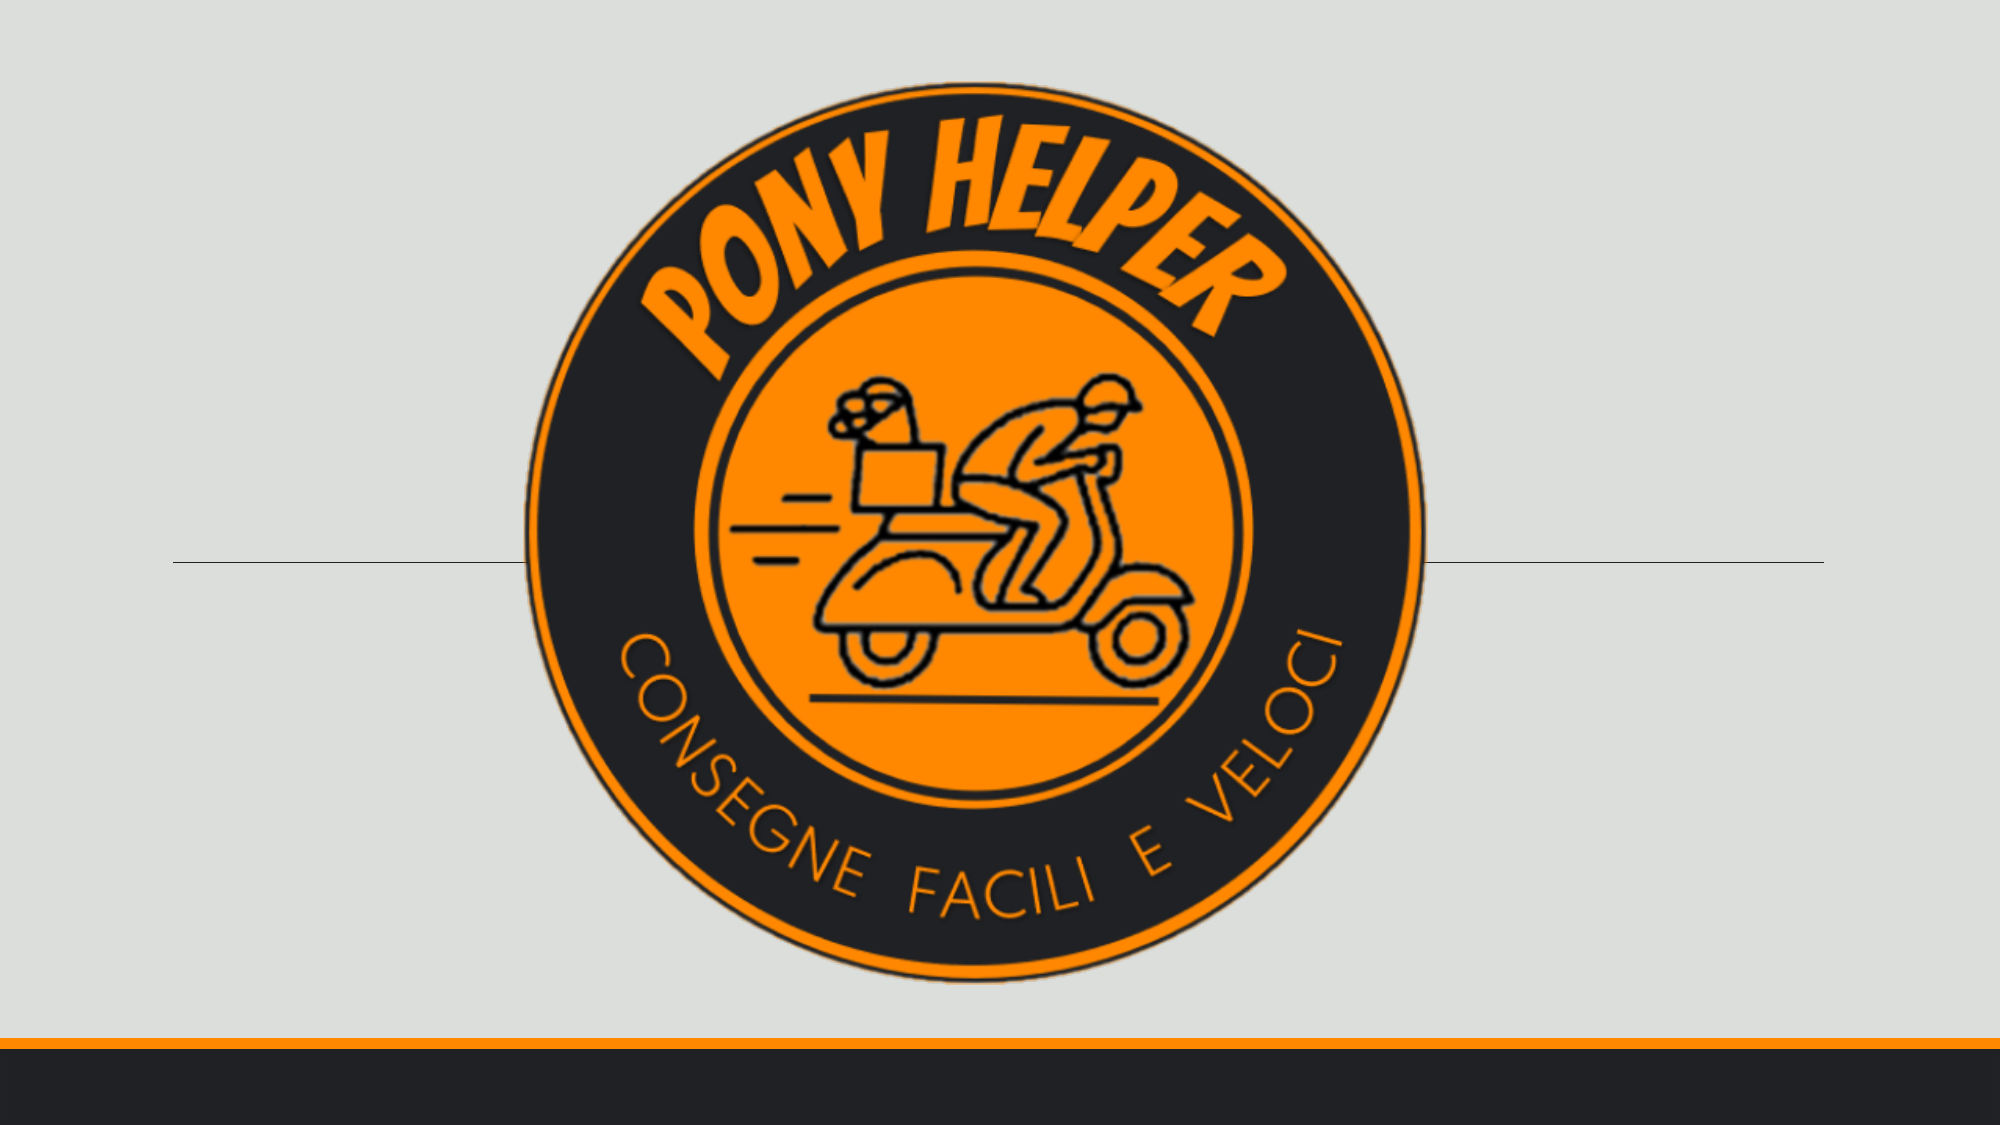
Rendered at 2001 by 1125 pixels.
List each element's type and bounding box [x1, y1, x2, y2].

picture [523, 81, 1428, 985]
text_box [0, 1049, 2000, 1125]
